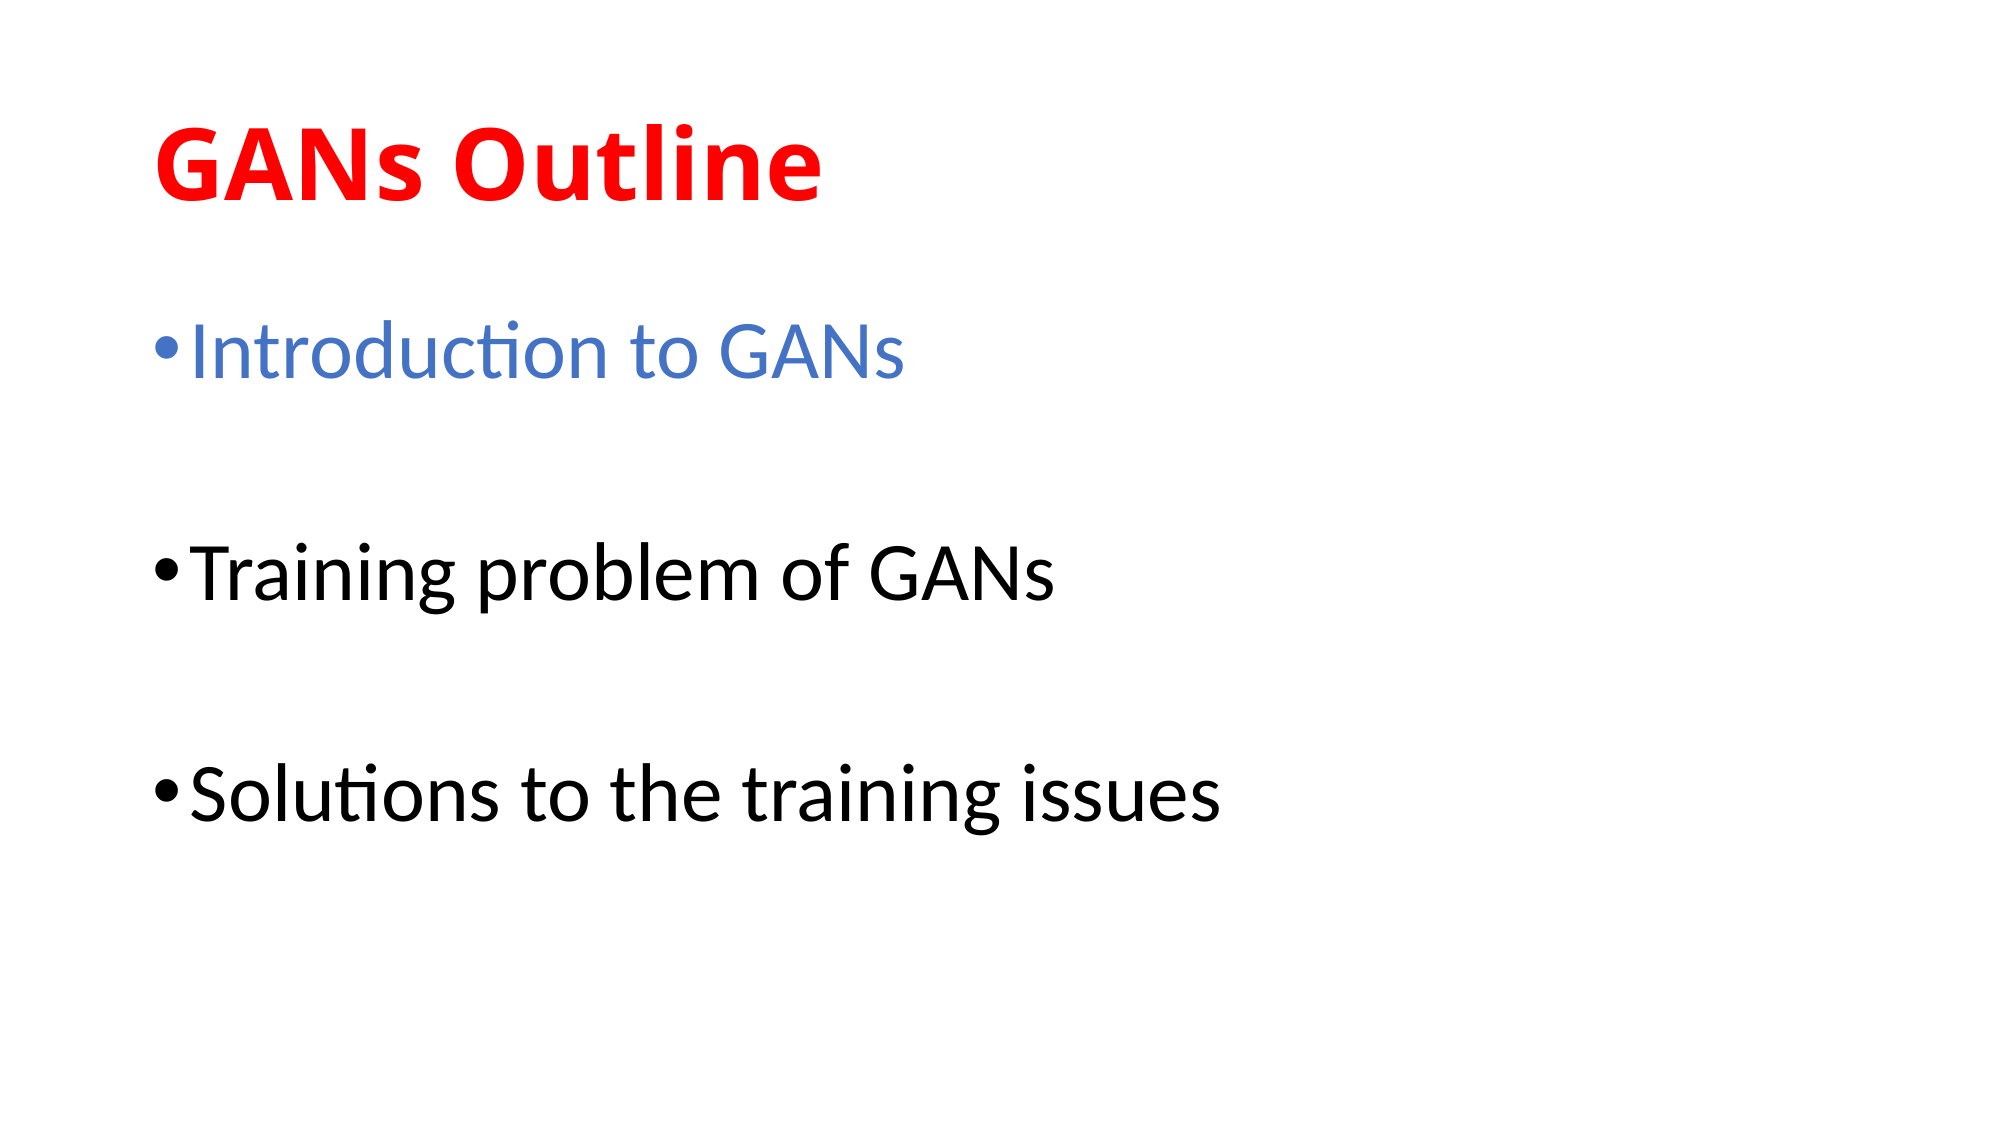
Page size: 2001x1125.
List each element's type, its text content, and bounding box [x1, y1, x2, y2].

title GANs Outline [137, 59, 1863, 278]
list Introduction to GANs Training problem of GANs Solutions to the training issues [137, 299, 1863, 1014]
